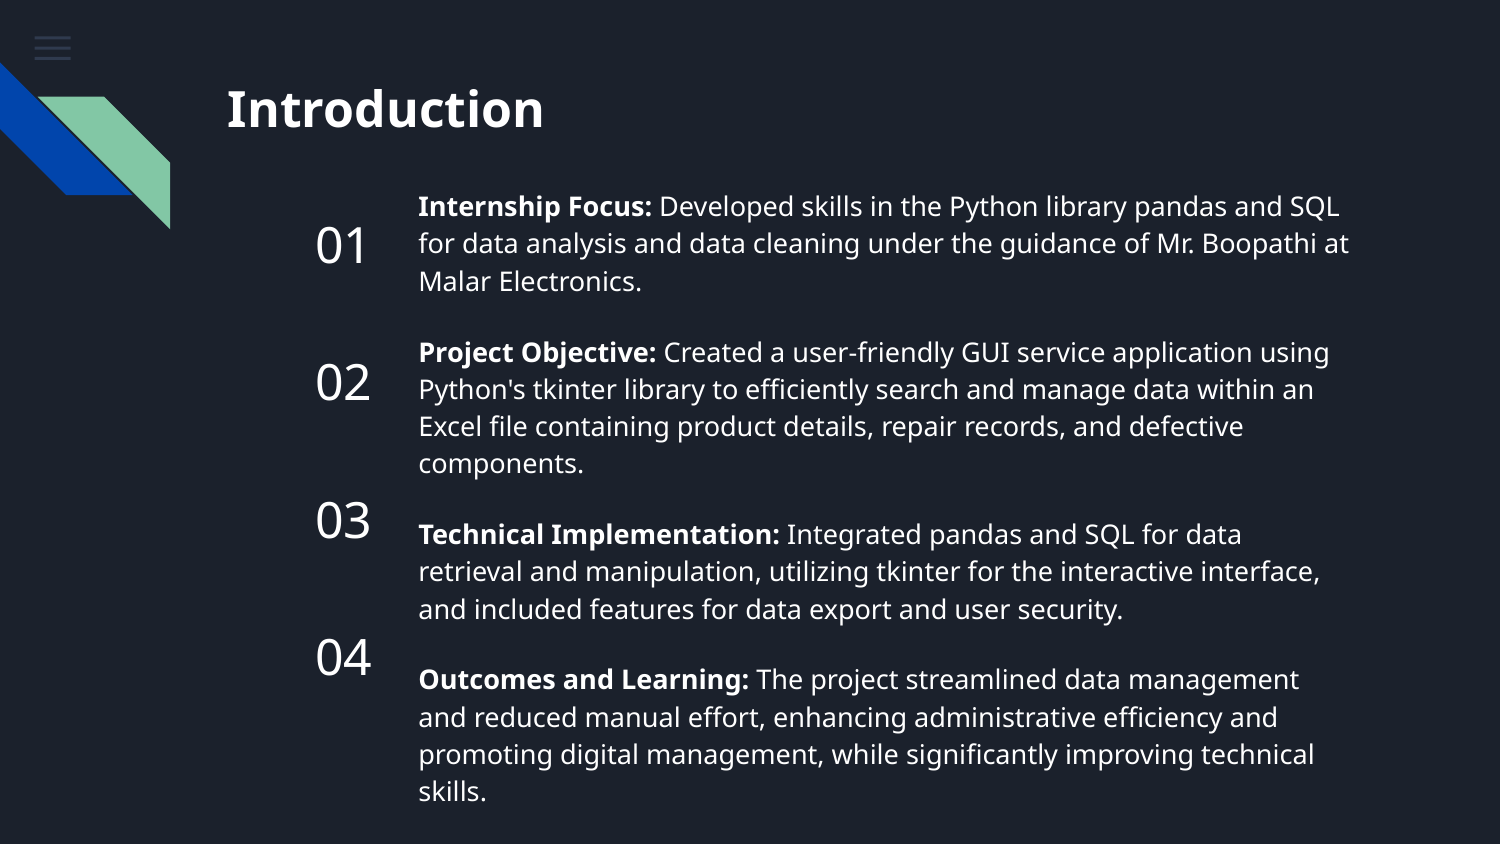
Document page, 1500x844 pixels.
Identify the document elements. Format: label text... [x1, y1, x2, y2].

text_box 04 [300, 610, 404, 690]
text_box 01 [300, 198, 404, 279]
text_box 03 [300, 473, 404, 553]
text_box 02 [300, 335, 403, 416]
list Internship Focus: Developed skills in the Python library pandas and SQL for data analysis and data cleaning under the guidance of Mr. Boopathi at Malar Electronics. Project Objective: Created a user-friendly GUI service application using Python's tkinter library to efficiently search and manage data within an Excel file containing product details, repair records, and defective components. Technical Implementation: Integrated pandas and SQL for data retrieval and manipulation, utilizing tkinter for the interactive interface, and included features for data export and user security. Outcomes and Learning: The project streamlined data management and reduced manual effort, enhancing administrative efficiency and promoting digital management, while significantly improving technical skills. [403, 169, 1368, 803]
title Introduction [212, 62, 1368, 170]
